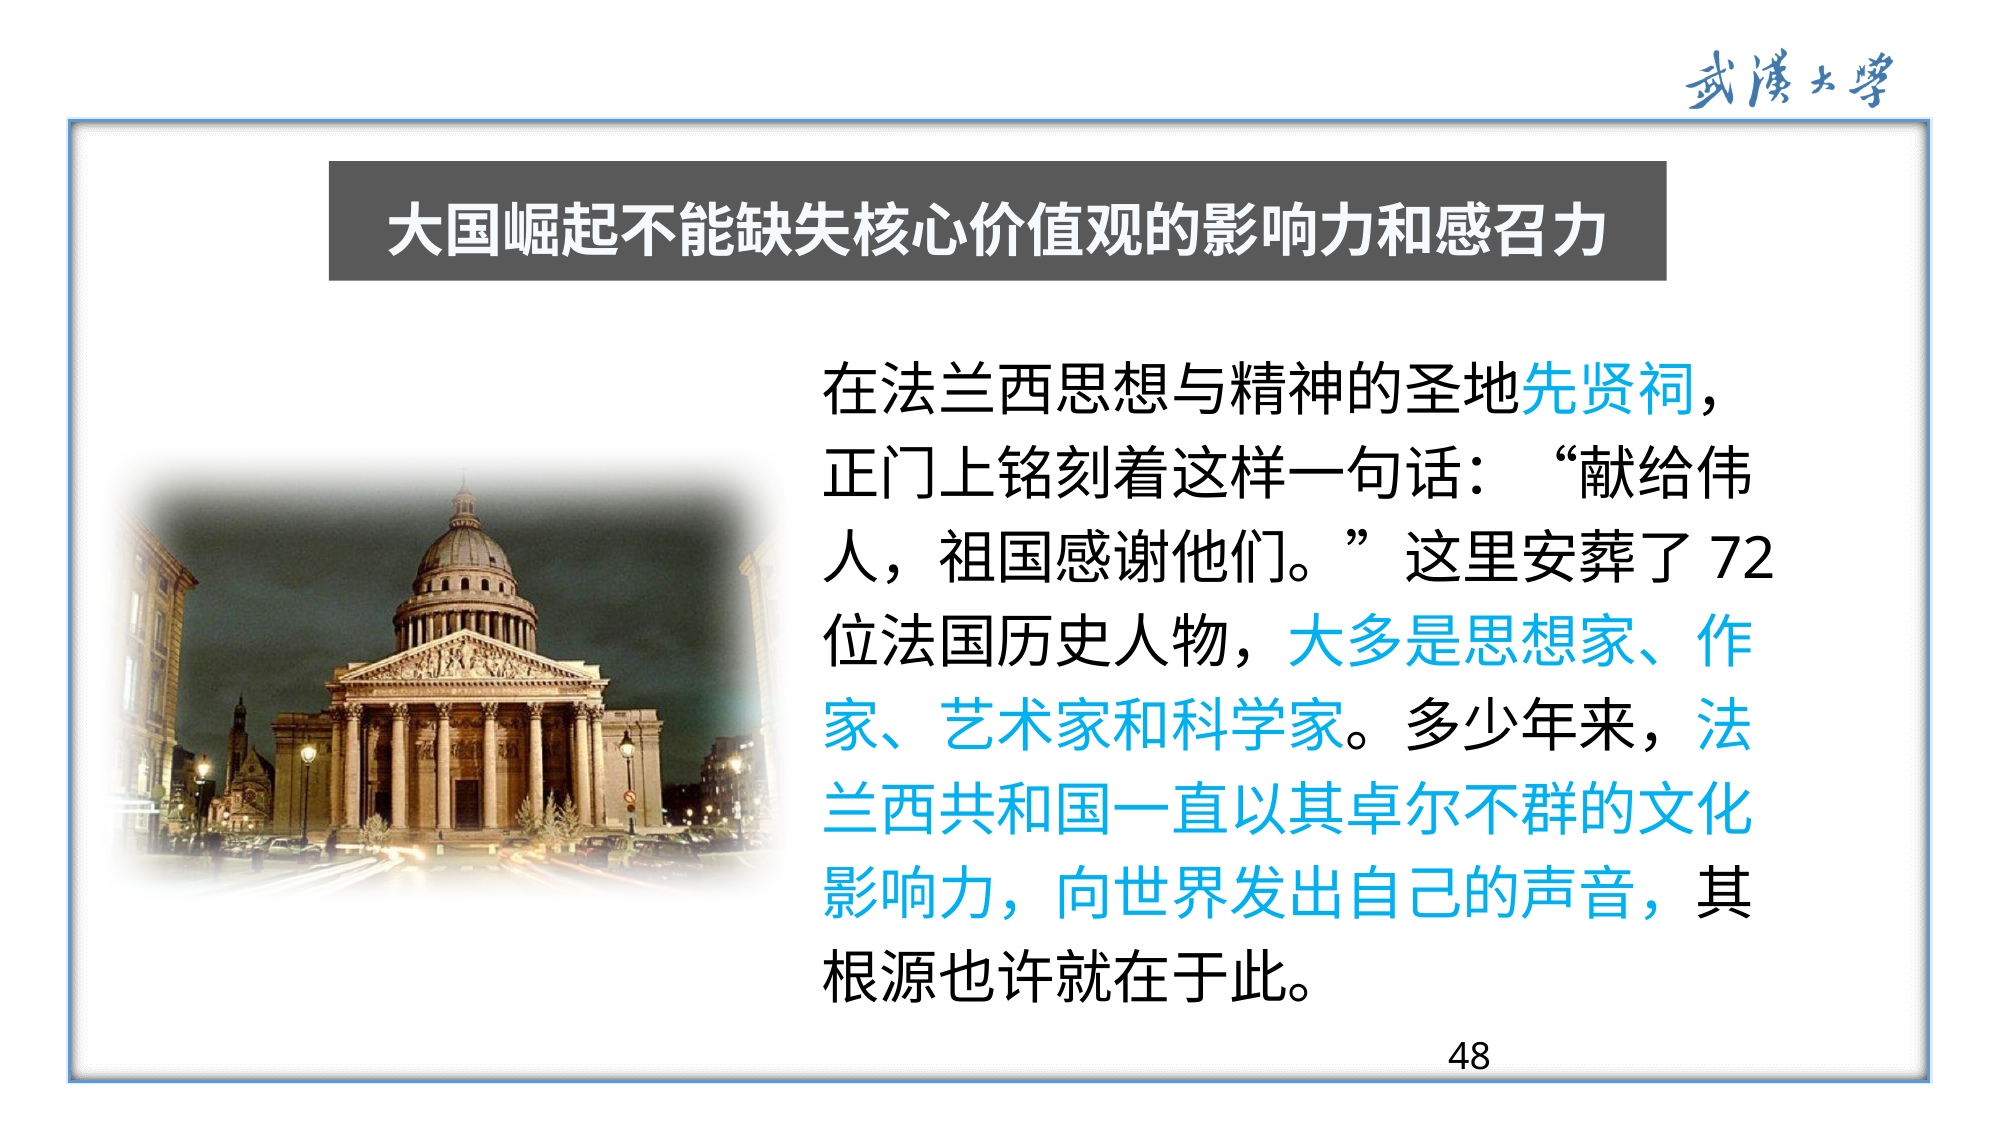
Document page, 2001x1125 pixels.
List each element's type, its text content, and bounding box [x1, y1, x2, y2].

picture [66, 117, 1933, 1084]
slide_number 48 [1433, 1024, 1900, 1103]
text_box 大国崛起不能缺失核心价值观的影响力和感召力 [328, 161, 1667, 281]
text_box 在法兰西思想与精神的圣地先贤祠，正门上铭刻着这样一句话：“献给伟人，祖国感谢他们。”这里安葬了72位法国历史人物，大多是思想家、作家、艺术家和科学家。多少年来，法兰西共和国一直以其卓尔不群的文化影响力，向世界发出自己的声音，其根源也许就在于此。 [806, 339, 1811, 1009]
